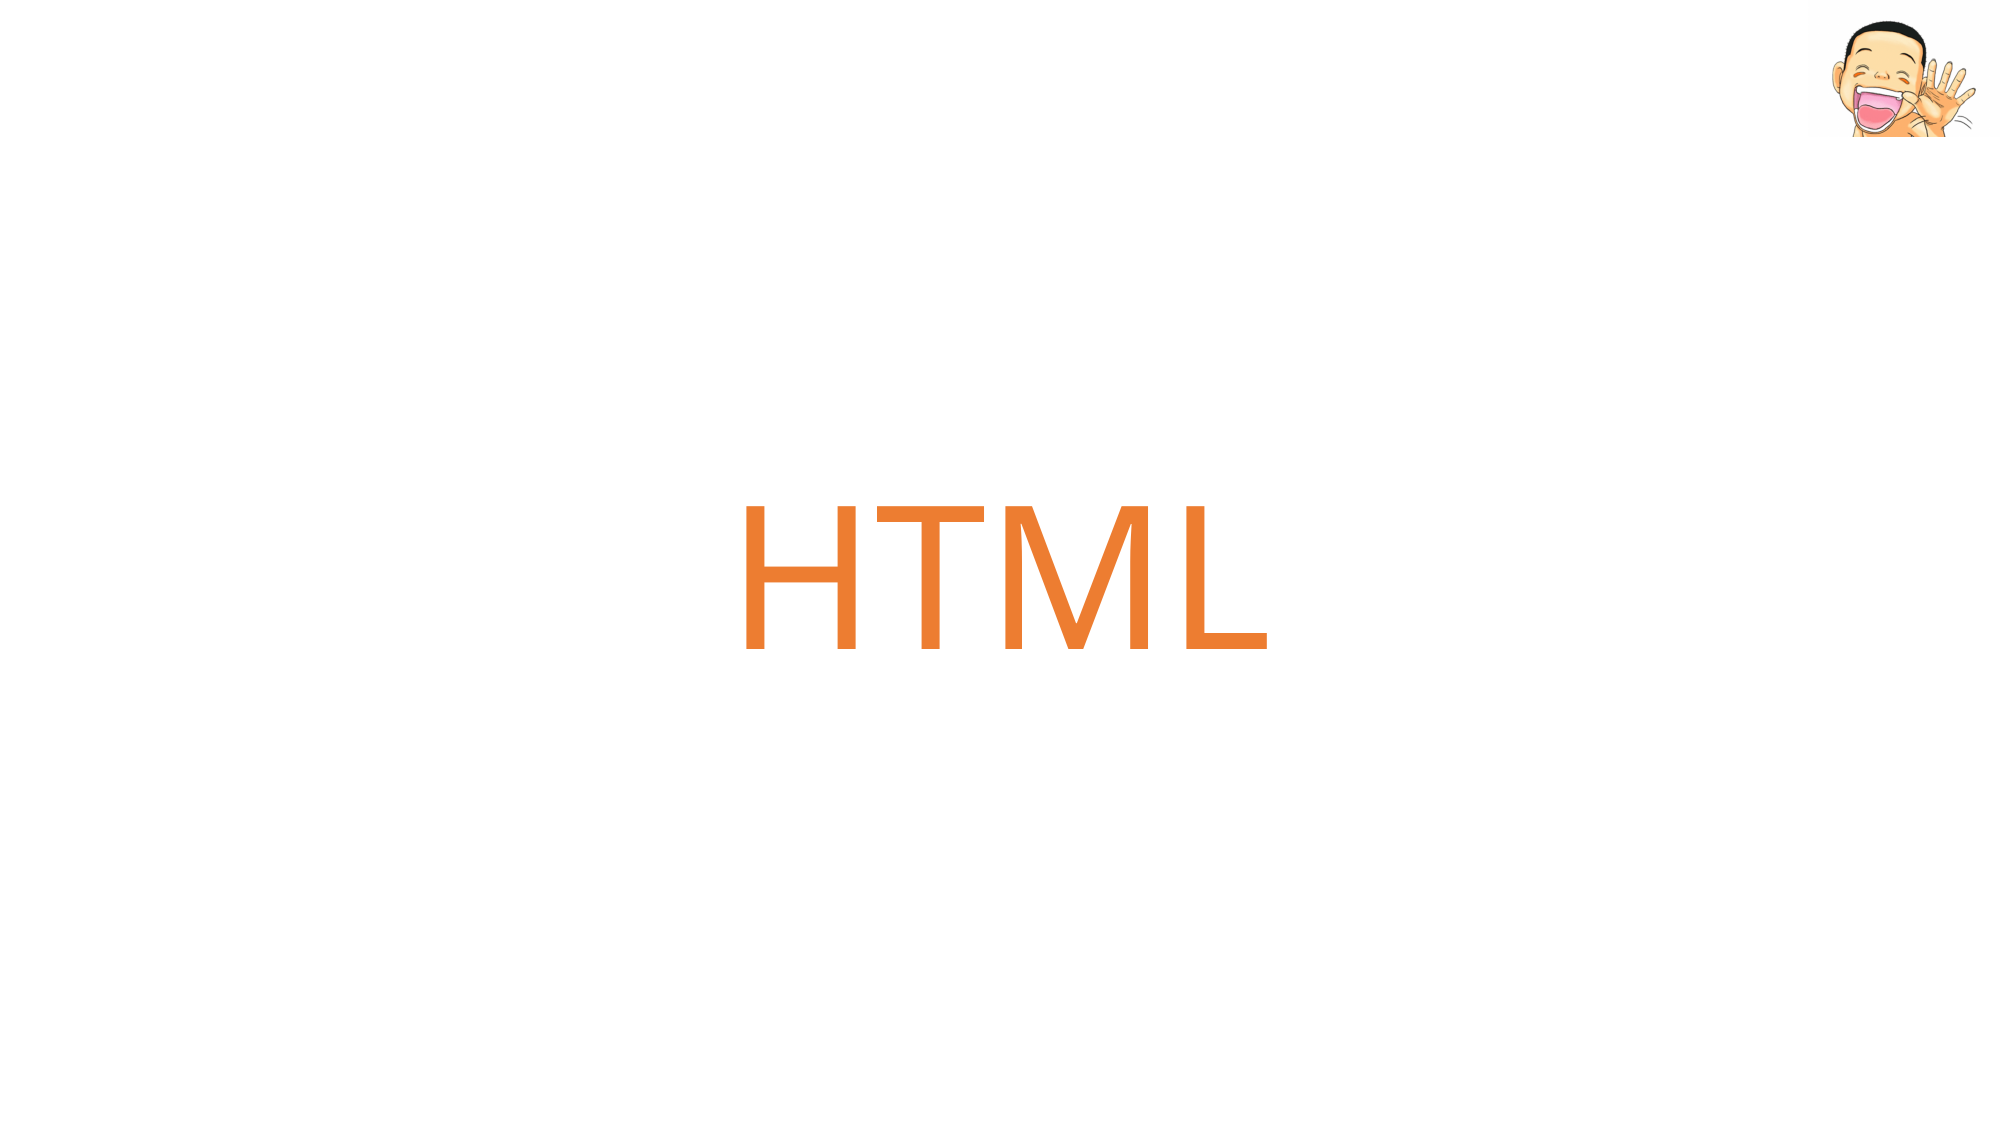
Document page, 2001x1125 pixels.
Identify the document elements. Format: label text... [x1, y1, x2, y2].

picture [1808, 0, 2000, 137]
text_box HTML [0, 322, 2000, 697]
